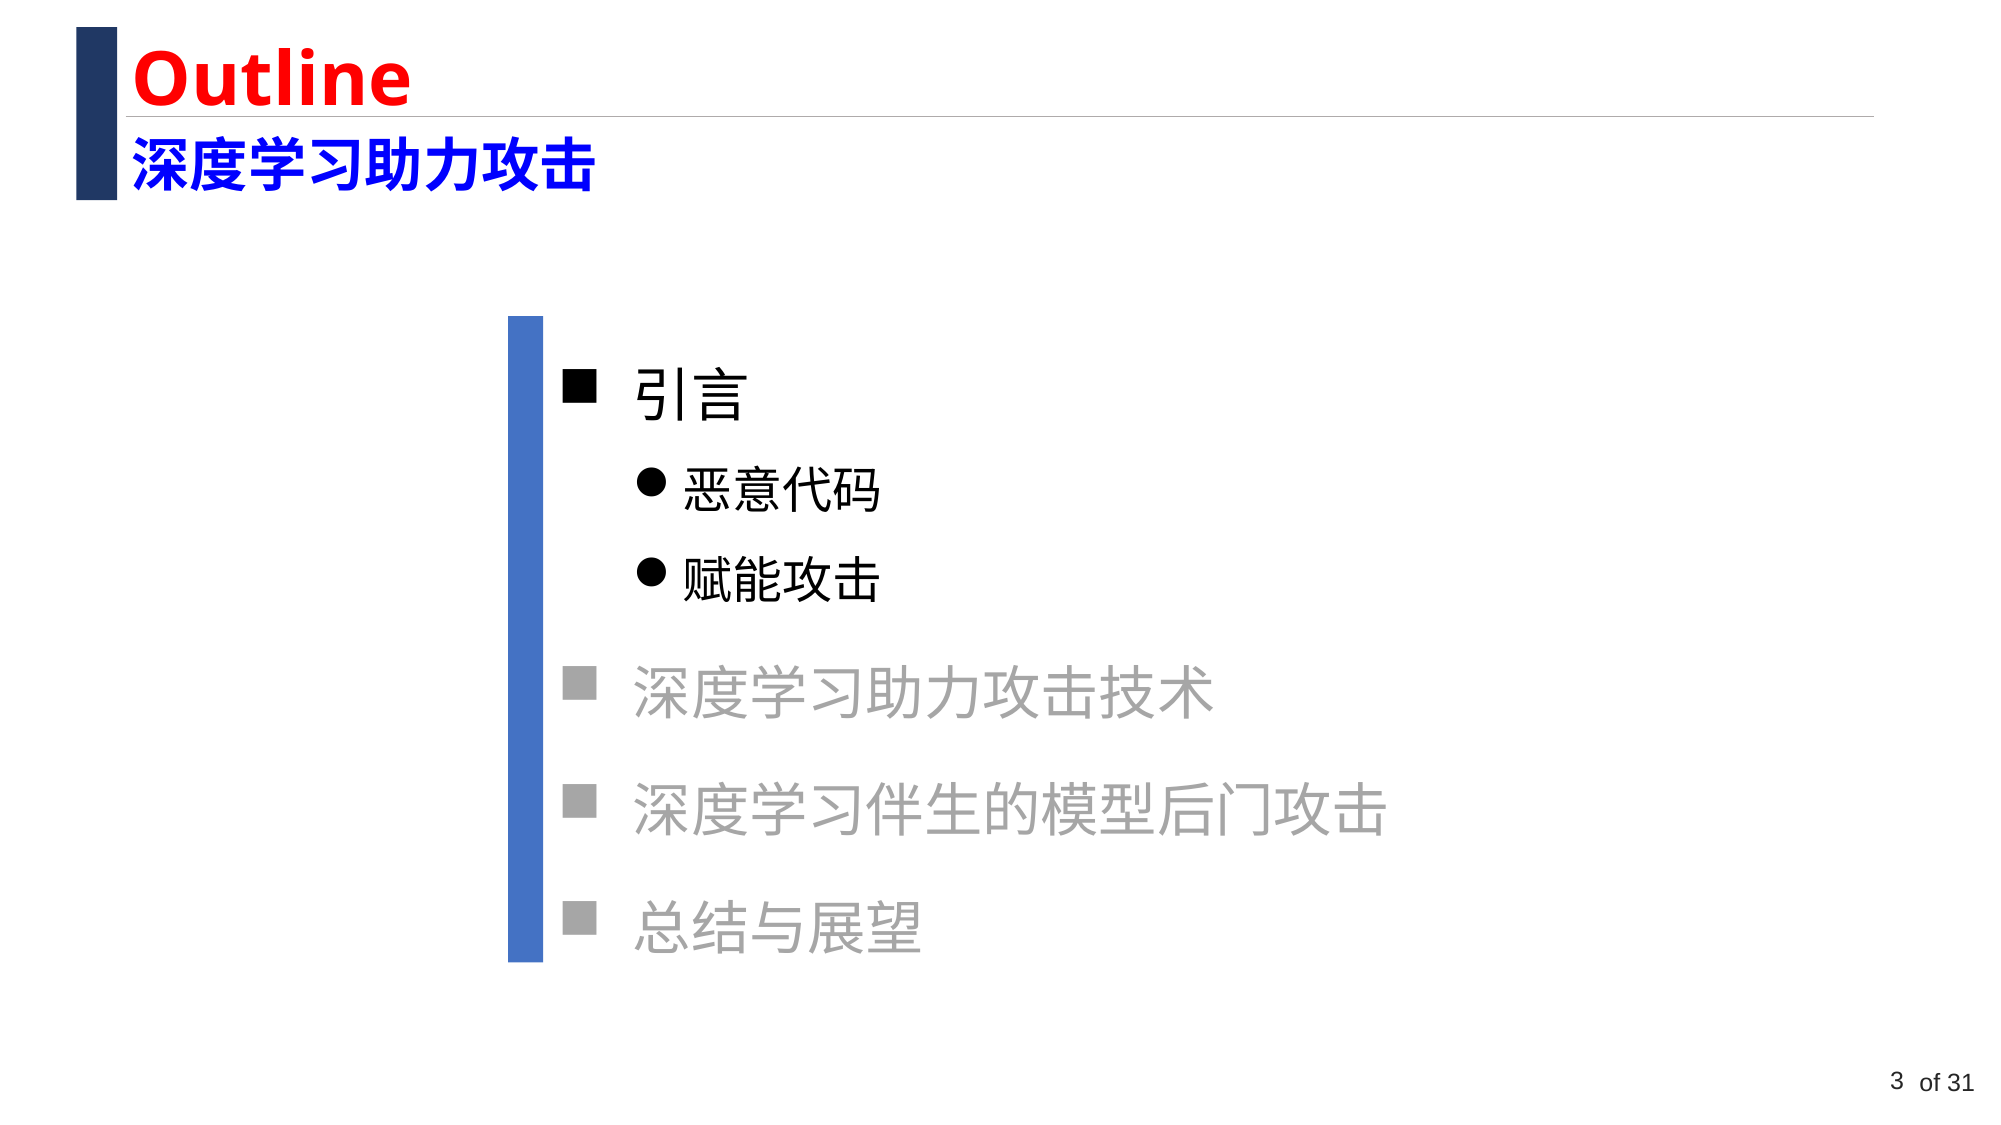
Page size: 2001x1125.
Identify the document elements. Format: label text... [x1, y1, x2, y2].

list Outline [117, 51, 790, 101]
text_box [507, 315, 544, 963]
slide_number 3 [1865, 1057, 1929, 1103]
list 深度学习助力攻击 [117, 128, 1910, 199]
text_box 引言 恶意代码 赋能攻击 深度学习助力攻击技术 深度学习伴生的模型后门攻击 总结与展望 [543, 316, 1492, 969]
